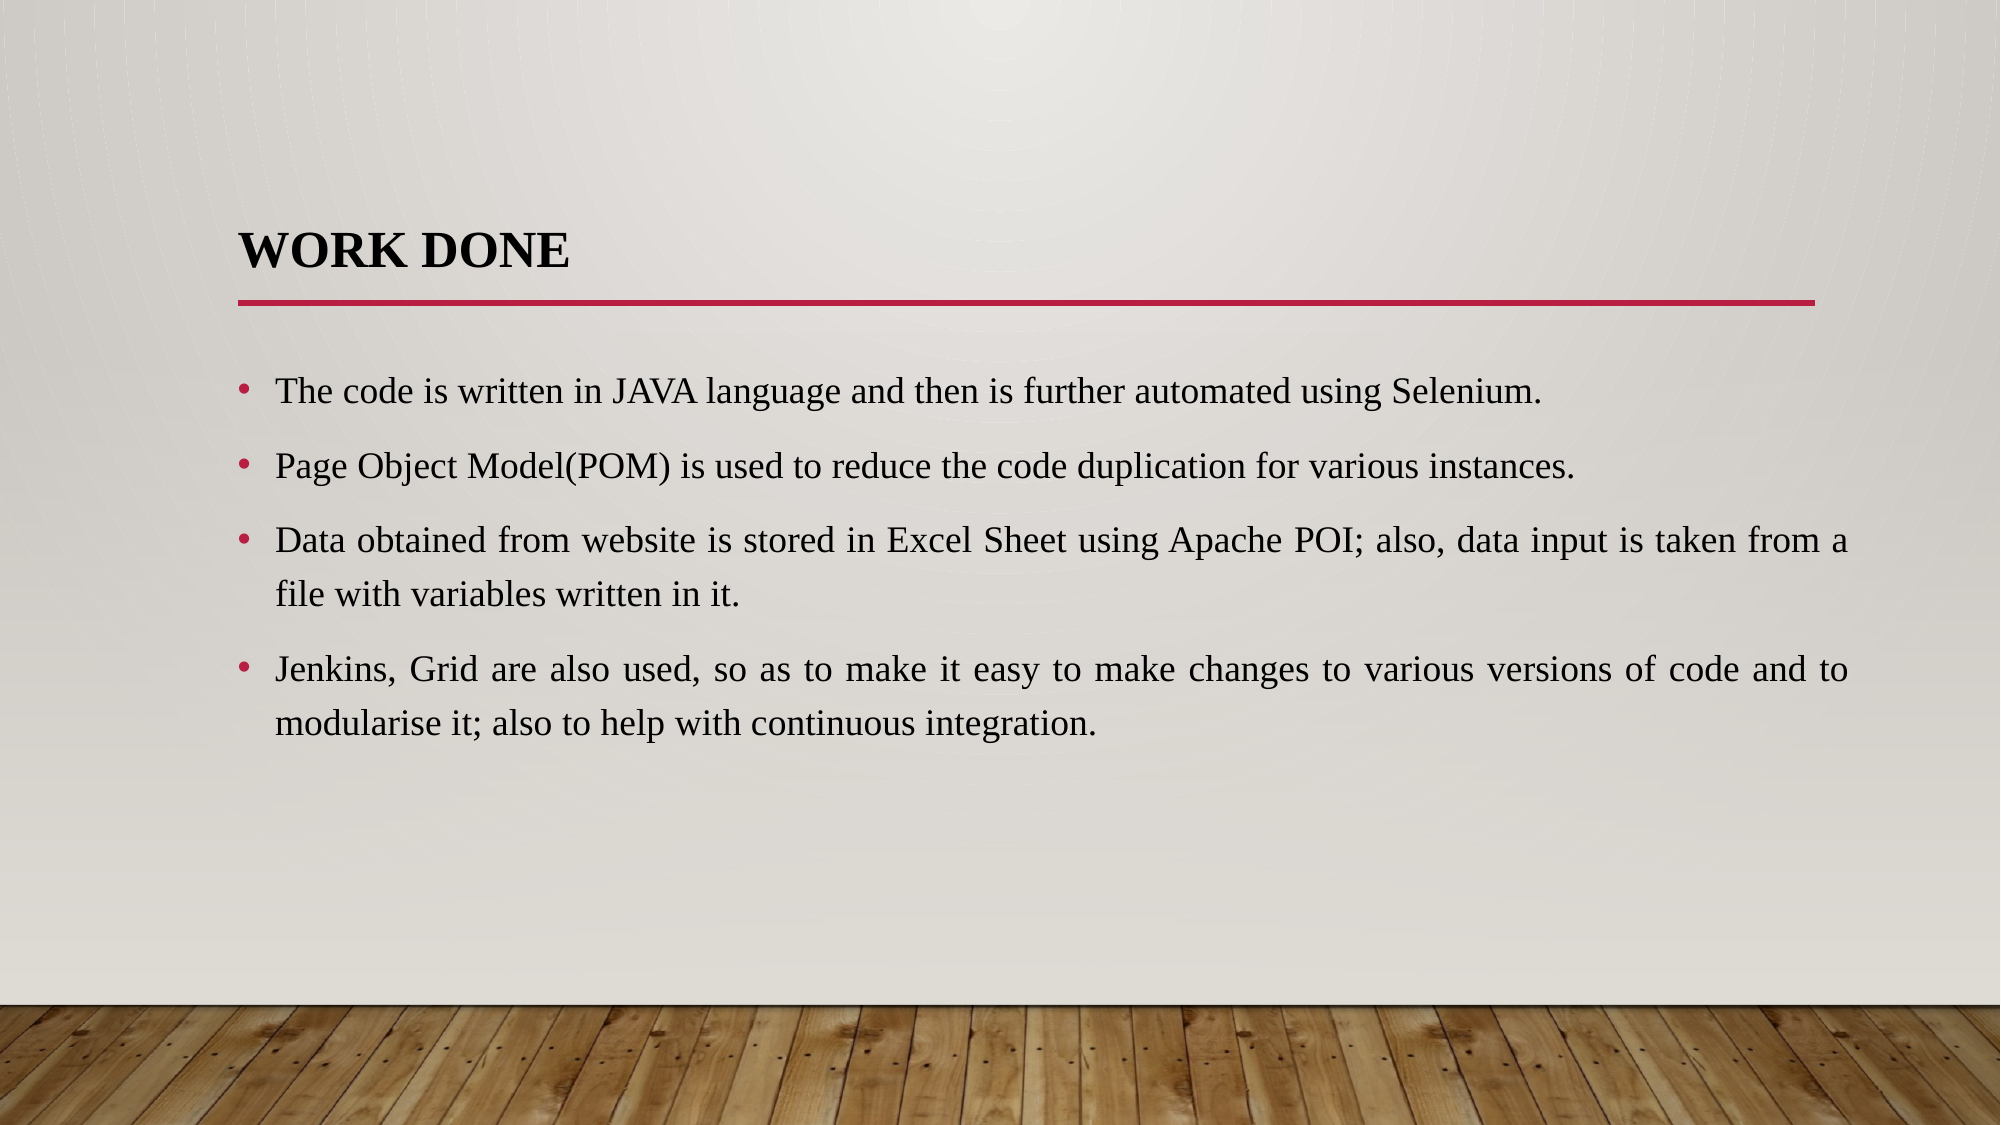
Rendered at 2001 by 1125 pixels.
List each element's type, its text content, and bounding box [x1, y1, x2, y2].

list The code is written in JAVA language and then is further automated using Selenium. Page Object Model(POM) is used to reduce the code duplication for various instances. Data obtained from website is stored in Excel Sheet using Apache POI; also, data input is taken from a file with variables written in it. Jenkins, Grid are also used, so as to make it easy to make changes to various versions of code and to modularise it; also to help with continuous integration. [222, 349, 1866, 1045]
picture [0, 1005, 2000, 1125]
title Work Done [222, 215, 1778, 349]
